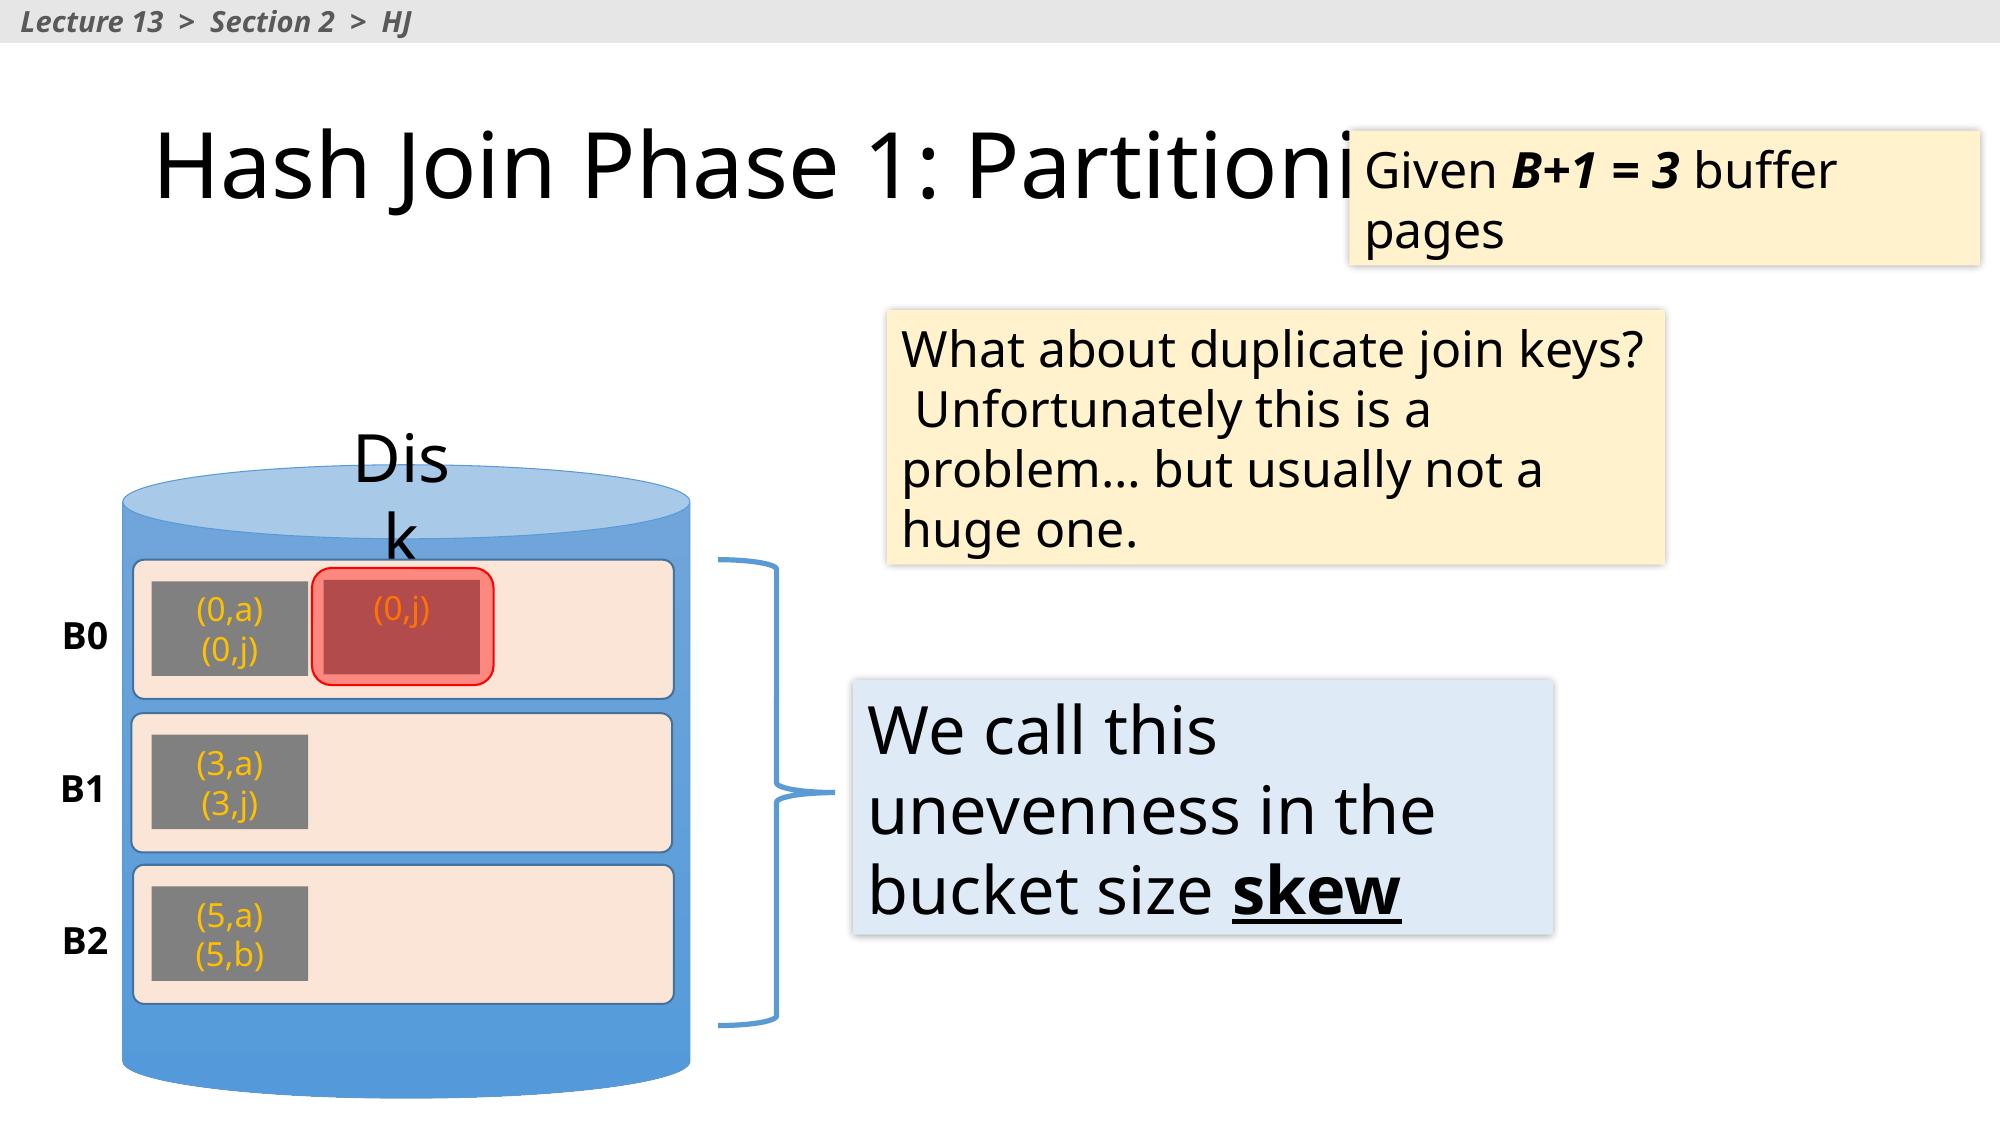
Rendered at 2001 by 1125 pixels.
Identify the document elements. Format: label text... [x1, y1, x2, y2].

title Hash Join Phase 1: Partitioning [137, 59, 1863, 278]
text_box [718, 559, 836, 1027]
text_box Given B+1 = 3 buffer pages [1349, 130, 1981, 266]
text_box We call this unevenness in the bucket size skew [852, 680, 1553, 935]
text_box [0, 0, 2000, 47]
text_box What about duplicate join keys? Unfortunately this is a problem… but usually not a huge one. [886, 310, 1665, 565]
text_box B2 [46, 909, 122, 970]
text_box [122, 408, 690, 1099]
text_box B1 [45, 757, 122, 818]
text_box B0 [46, 604, 122, 664]
